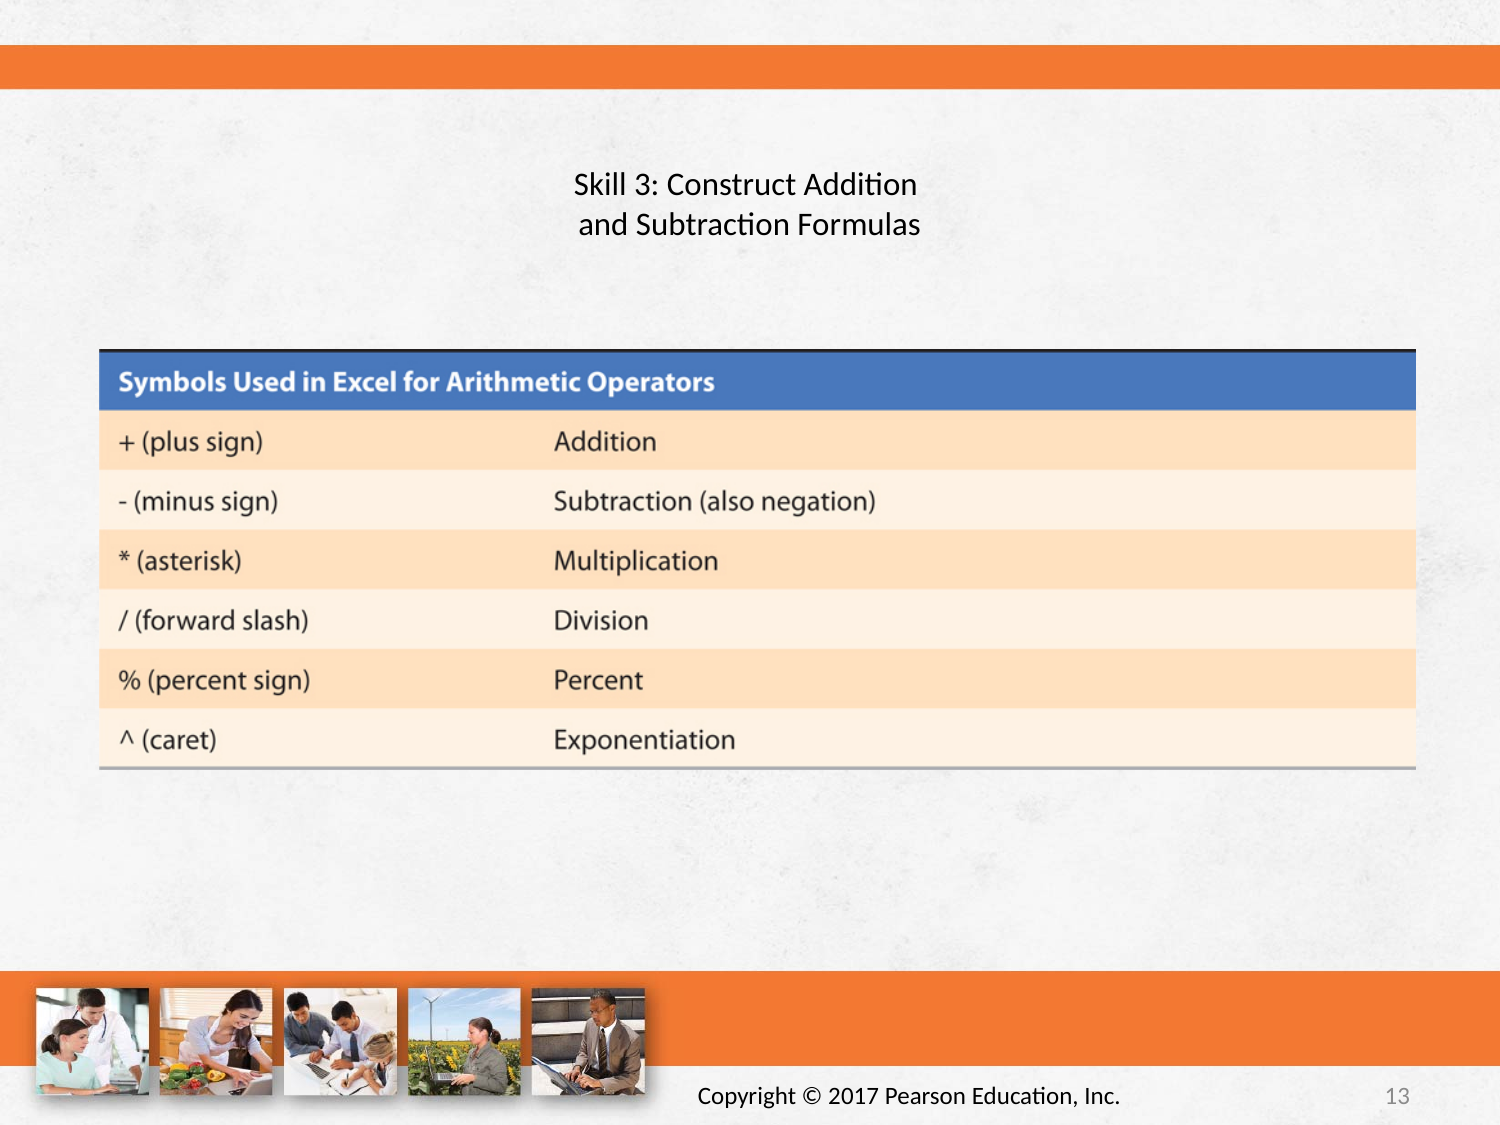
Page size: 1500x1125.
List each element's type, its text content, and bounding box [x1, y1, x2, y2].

picture [0, 0, 1500, 1125]
title Skill 3: Construct Addition and Subtraction Formulas [99, 114, 1400, 290]
slide_number 13 [1074, 1065, 1425, 1125]
footer Copyright © 2017 Pearson Education, Inc. [650, 1065, 1074, 1125]
